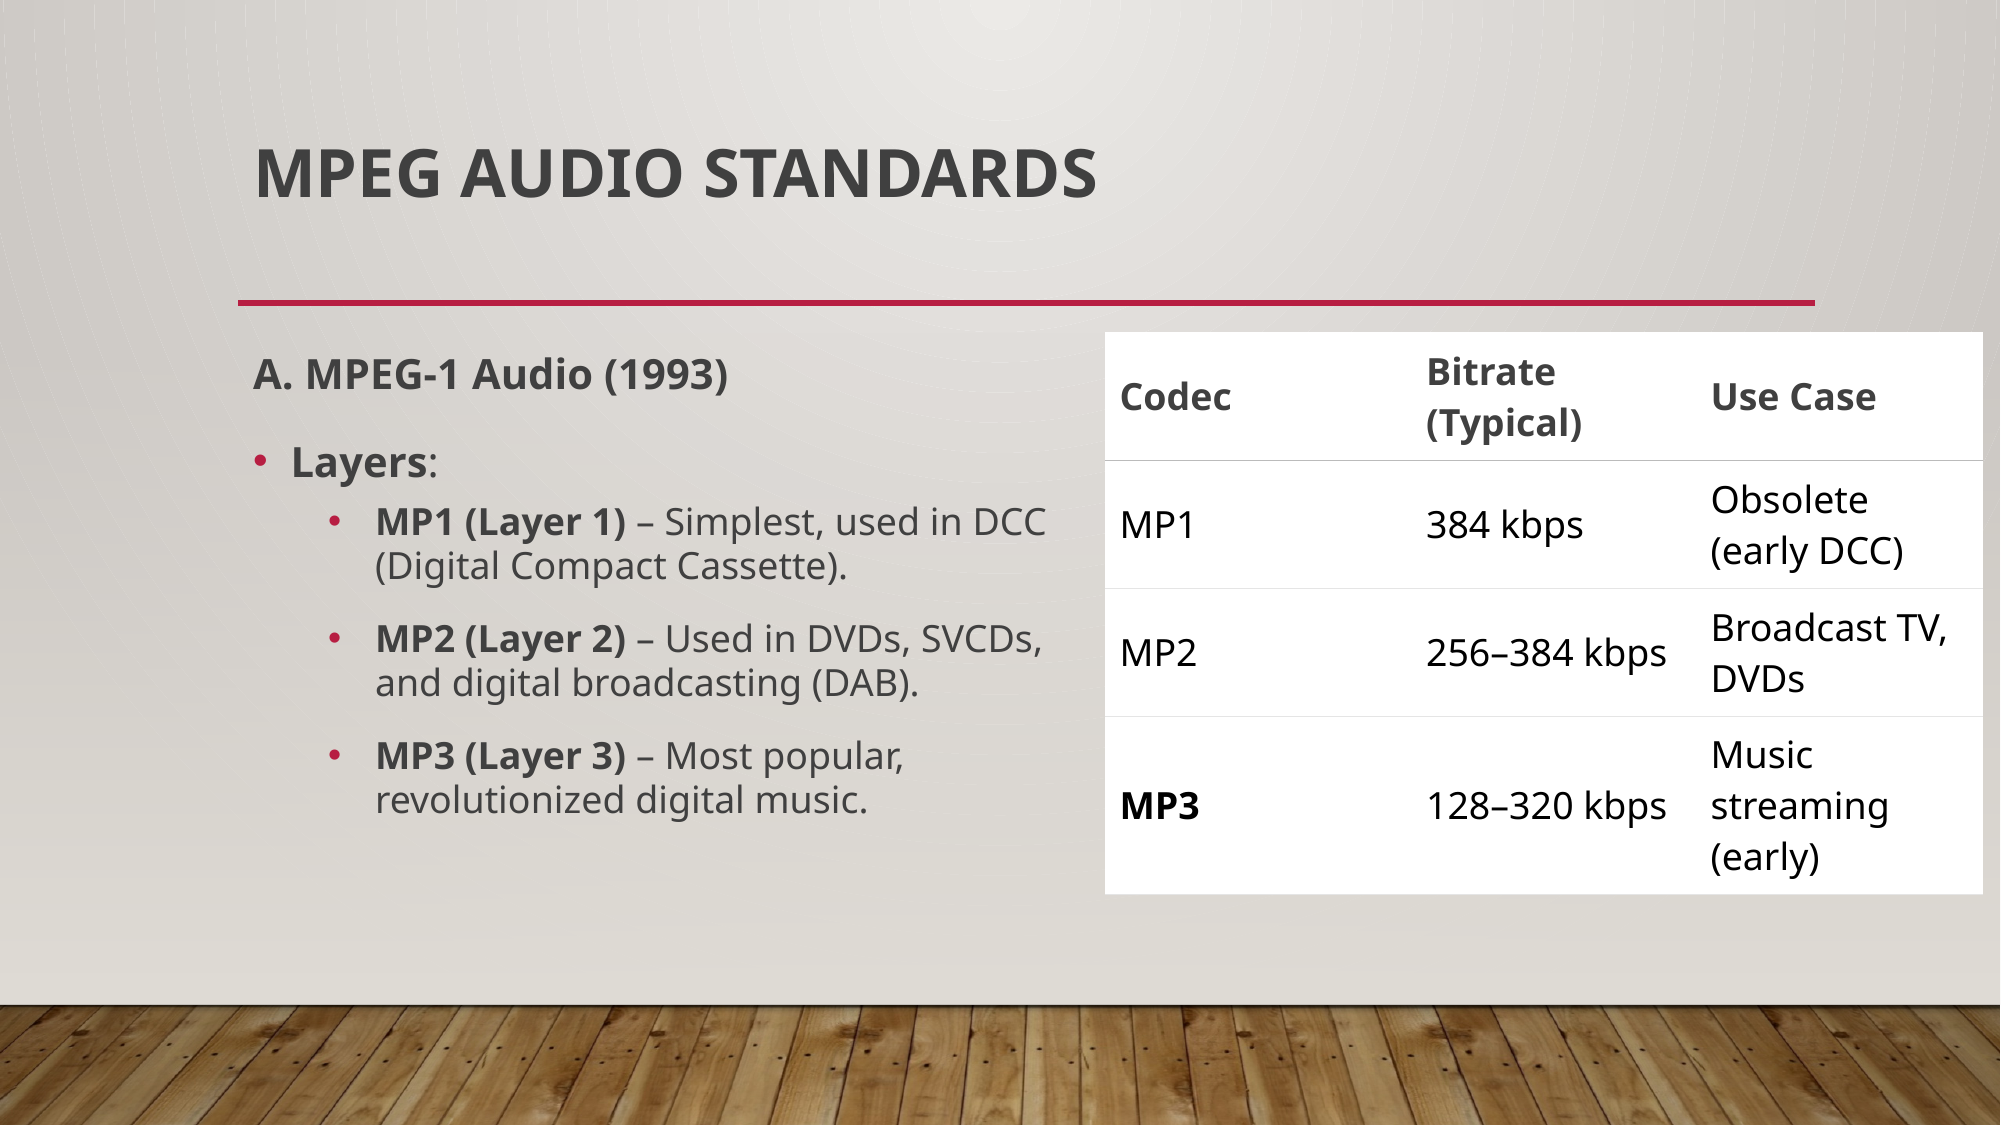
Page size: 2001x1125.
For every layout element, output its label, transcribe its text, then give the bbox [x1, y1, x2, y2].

picture [0, 1005, 2000, 1125]
table_header Use Case [1698, 332, 1983, 460]
table_cell 256–384 kbps [1414, 589, 1698, 716]
list A. MPEG-1 Audio (1993) Layers: MP1 (Layer 1) – Simplest, used in DCC (Digital Compact Cassette). MP2 (Layer 2) – Used in DVDs, SVCDs, and digital broadcasting (DAB). MP3 (Layer 3) – Most popular, revolutionized digital music. [238, 330, 1134, 897]
title MPEG Audio Standards [238, 131, 1814, 305]
table_cell Music streaming (early) [1698, 717, 1983, 894]
table_cell Obsolete (early DCC) [1698, 461, 1983, 588]
table_cell 128–320 kbps [1414, 717, 1698, 894]
table_cell Broadcast TV, DVDs [1698, 589, 1983, 716]
table_header Bitrate (Typical) [1414, 332, 1698, 460]
table_header Codec [1105, 332, 1414, 460]
table_cell MP1 [1105, 461, 1414, 588]
table_cell MP2 [1105, 589, 1414, 716]
table_cell 384 kbps [1414, 461, 1698, 588]
table_cell MP3 [1105, 717, 1414, 894]
